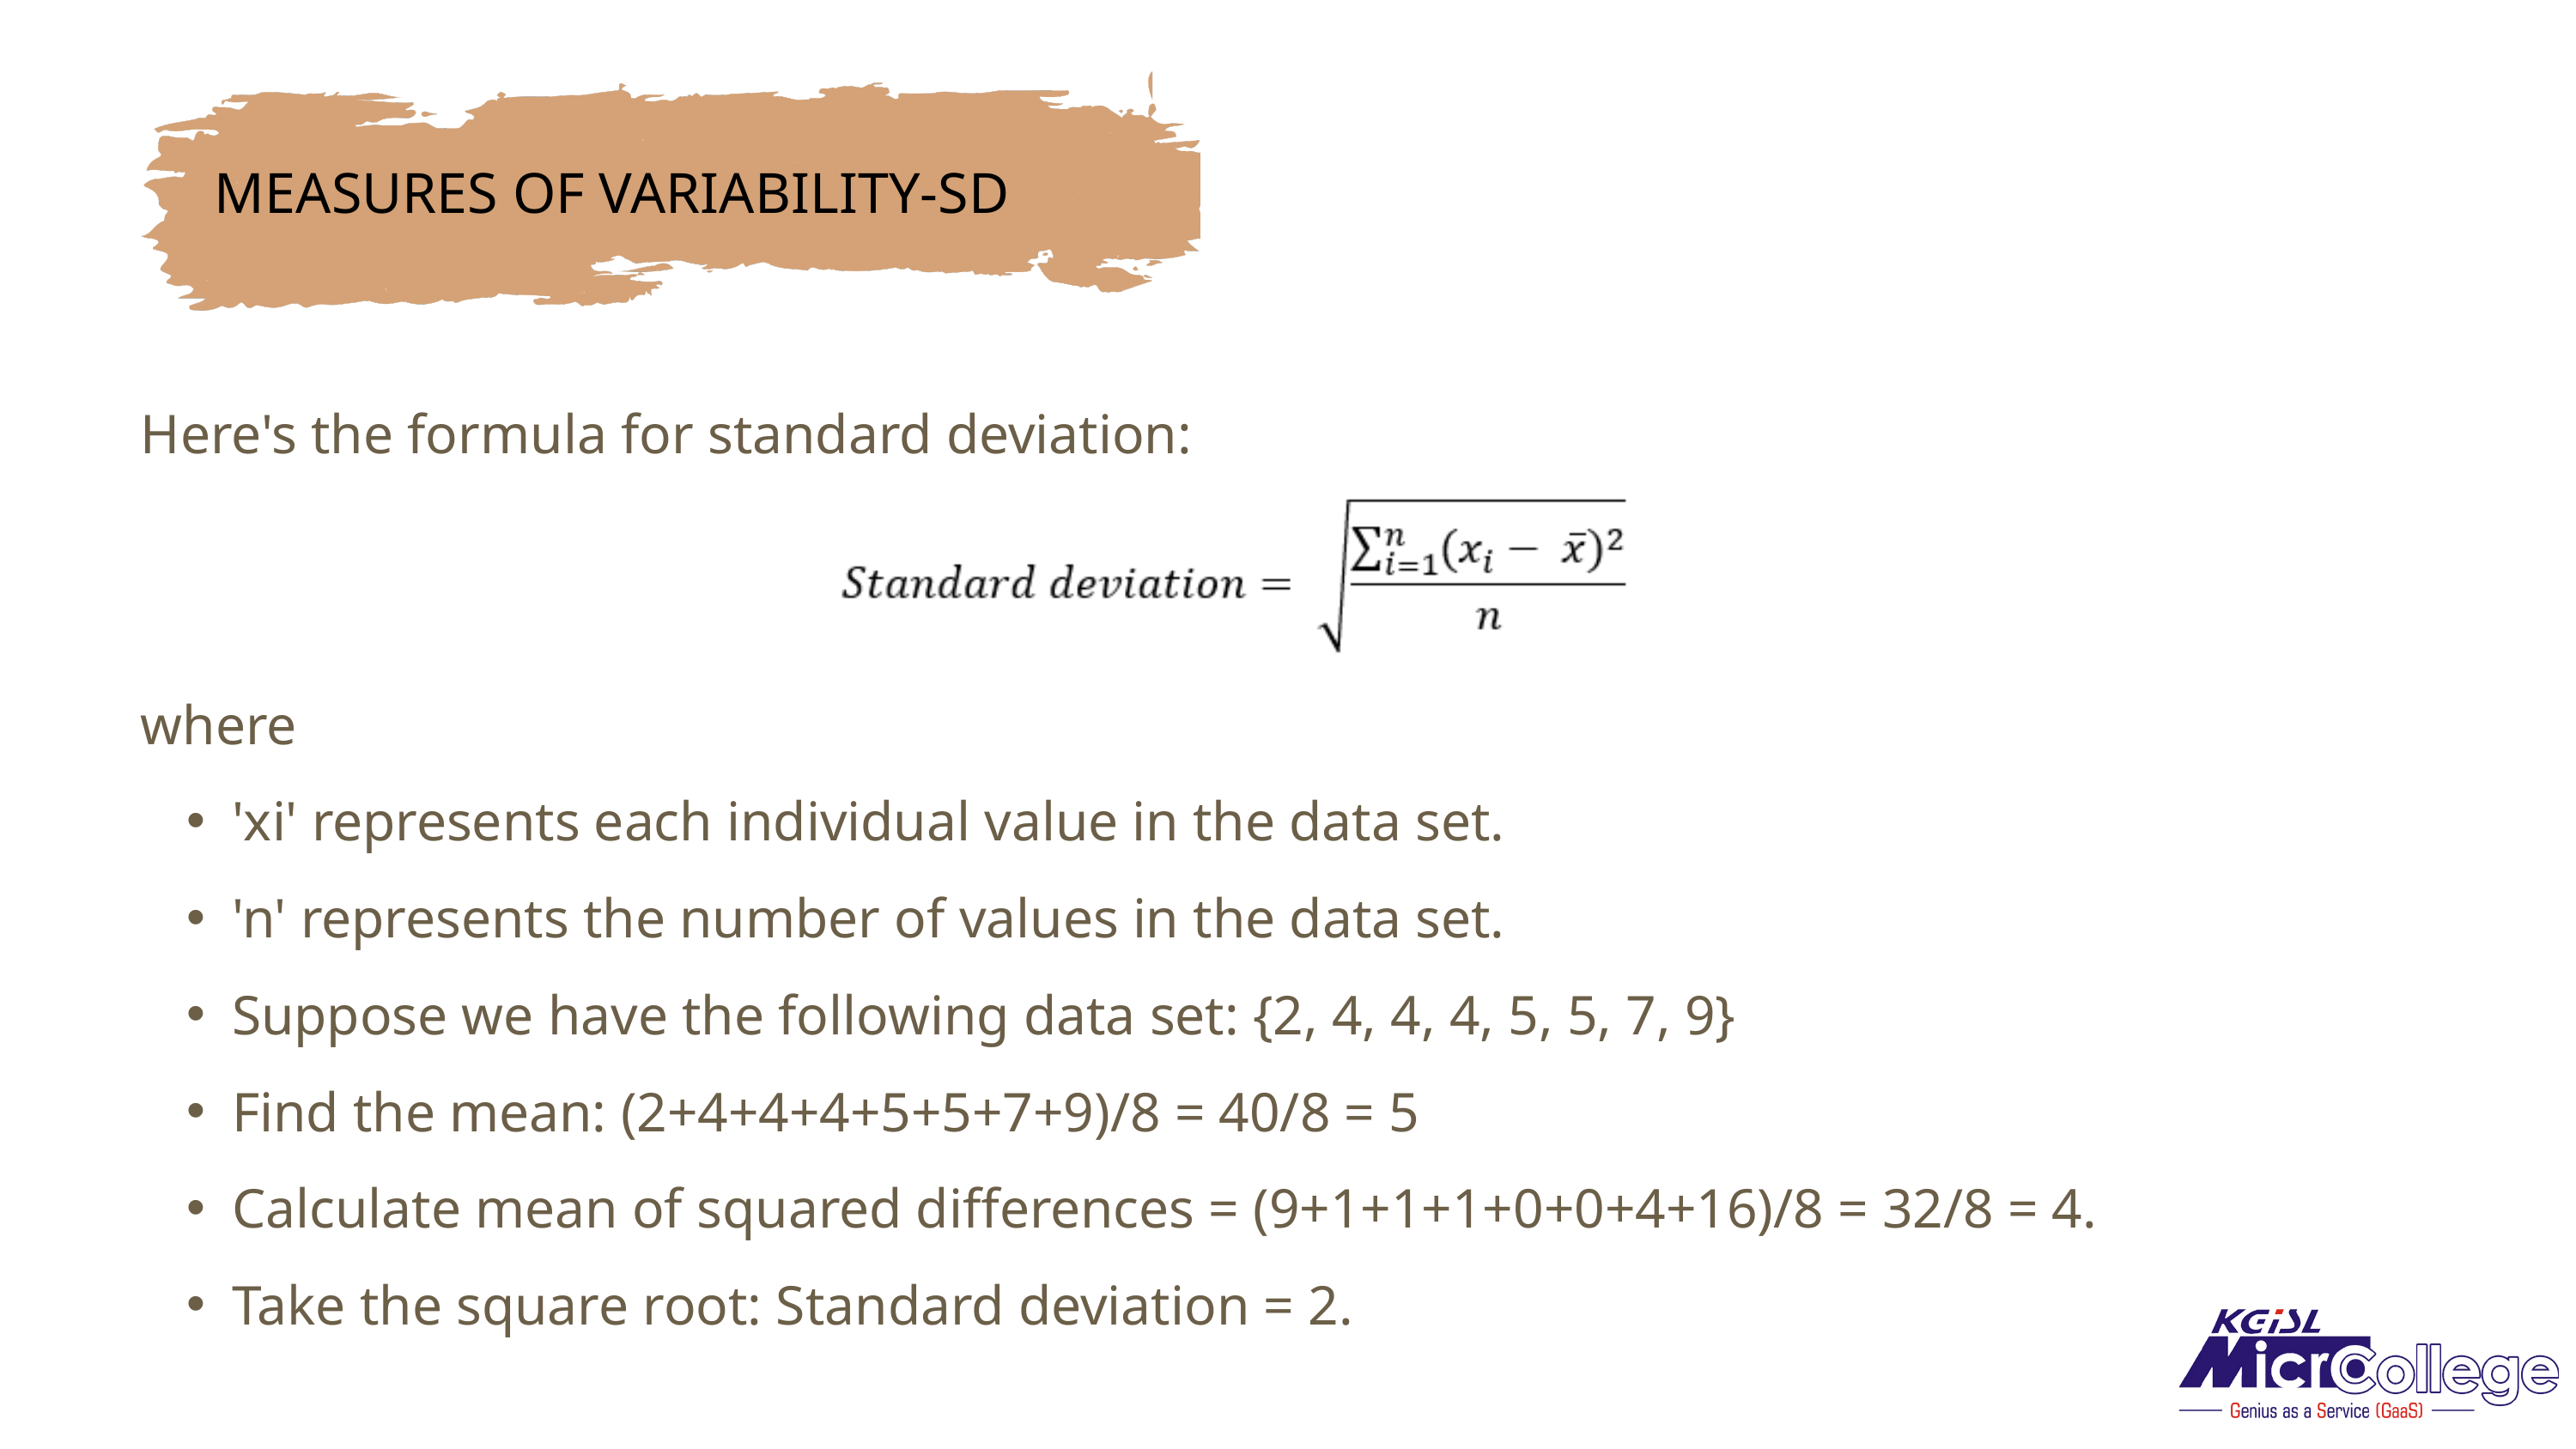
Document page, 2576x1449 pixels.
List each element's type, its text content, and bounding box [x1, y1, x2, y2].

text_box Here's the formula for standard deviation: where 'xi' represents each individual value in the data set. 'n' represents the number of values in the data set. Suppose we have the following data set: {2, 4, 4, 4, 5, 5, 7, 9} Find the mean: (2+4+4+4+5+5+7+9)/8 = 40/8 = 5 Calculate mean of squared differences = (9+1+1+1+0+0+4+16)/8 = 32/8 = 4. Take the square root: Standard deviation = 2. [141, 367, 2327, 1336]
text_box [141, 71, 1200, 311]
text_box [2178, 1303, 2560, 1425]
text_box MEASURES OF VARIABILITY-SD [214, 161, 1771, 225]
text_box [811, 477, 1656, 670]
